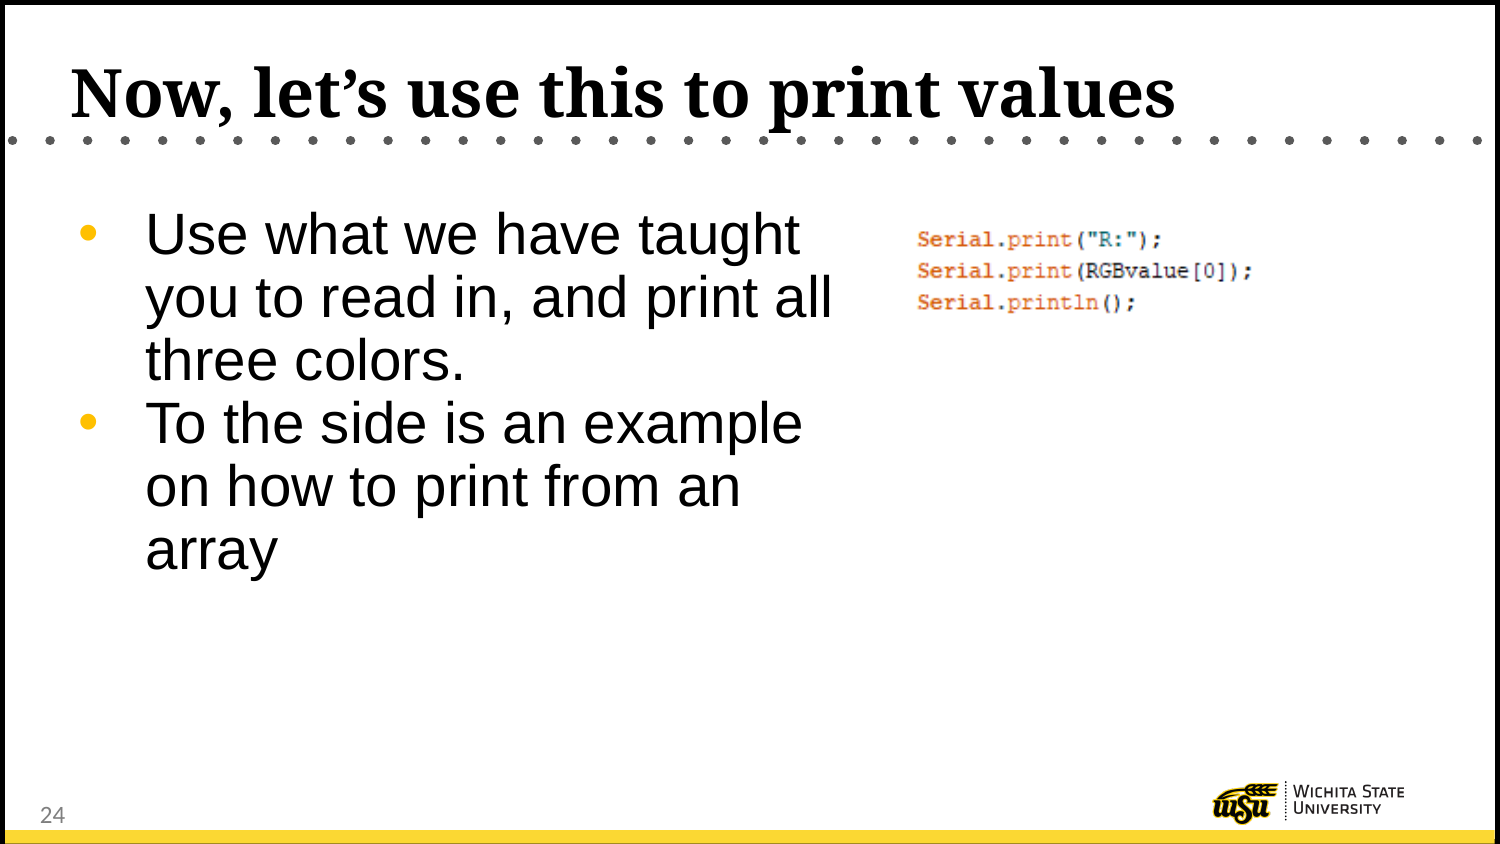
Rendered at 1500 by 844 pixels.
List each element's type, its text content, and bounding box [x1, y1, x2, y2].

picture [1212, 781, 1404, 825]
picture [899, 205, 1268, 320]
list Use what we have taught you to read in, and print all three colors. To the side is an example on how to print from an array [55, 196, 900, 754]
title Now, let’s use this to print values [55, 33, 1450, 138]
